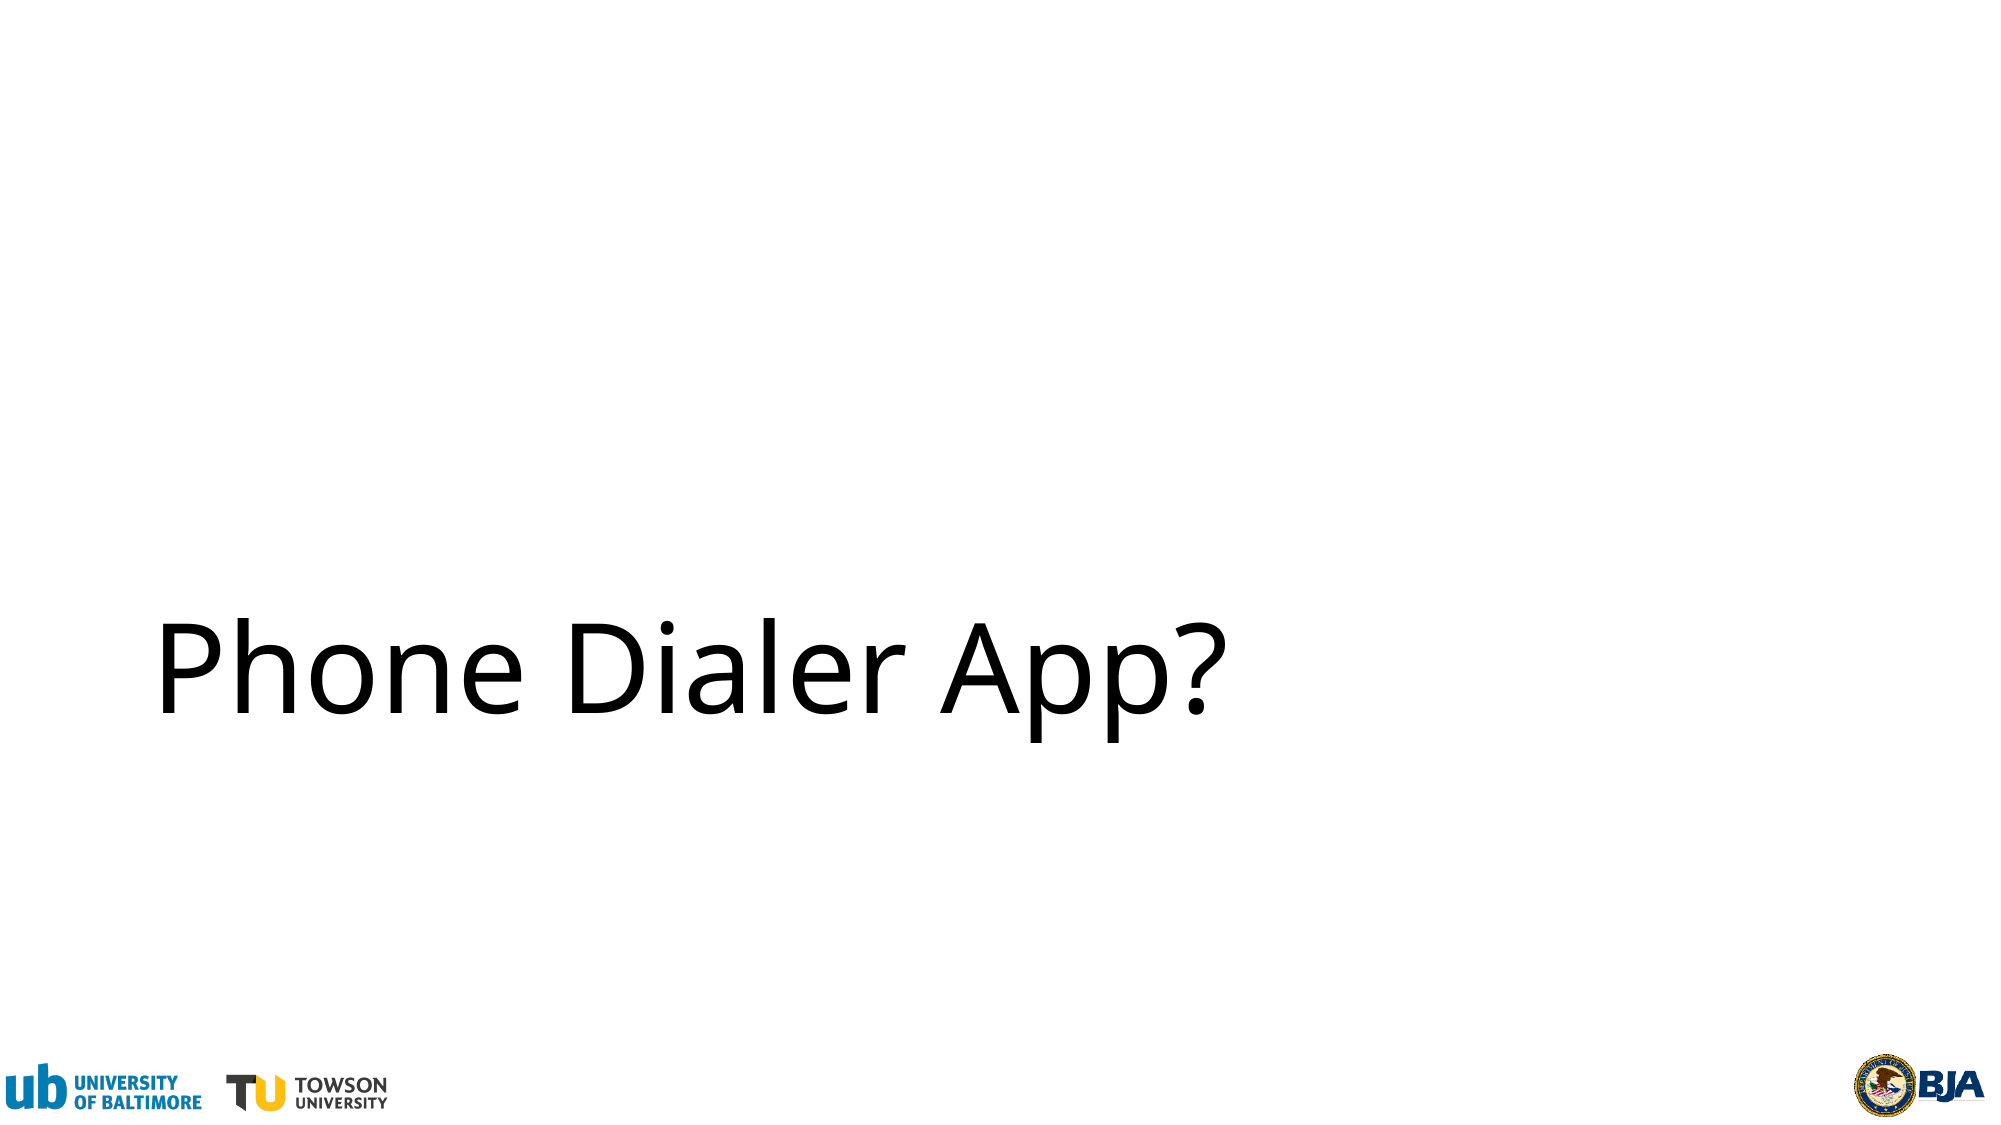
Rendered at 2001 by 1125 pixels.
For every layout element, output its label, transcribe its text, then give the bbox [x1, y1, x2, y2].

title Phone Dialer App? [136, 280, 1862, 749]
picture [0, 1031, 407, 1125]
picture [1854, 1054, 1986, 1117]
